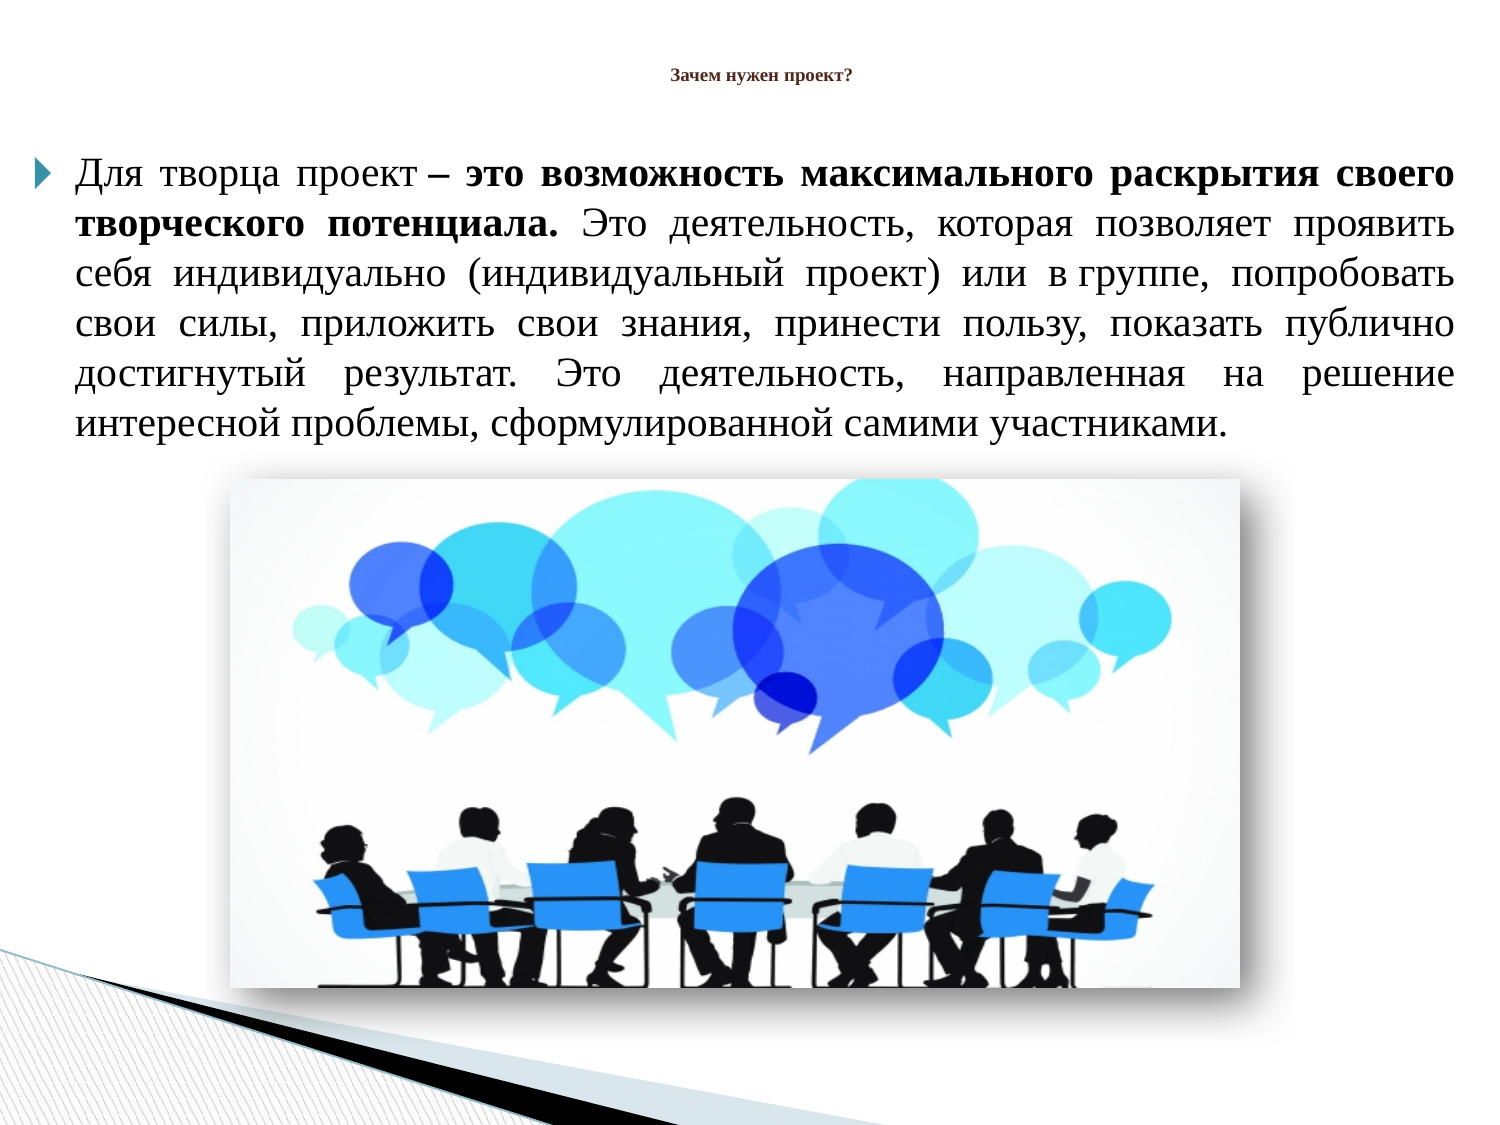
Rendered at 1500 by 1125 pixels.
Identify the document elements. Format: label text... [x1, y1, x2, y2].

picture [229, 479, 1240, 988]
list Для творца проект – это возможность максимального раскрытия своего творческого потенциала. Это деятельность, которая позволяет проявить себя индивидуально (индивидуальный проект) или в группе, попробовать свои силы, приложить свои знания, принести пользу, показать публично достигнутый результат. Это деятельность, направленная на решение интересной проблемы, сформулированной самими участниками. [0, 137, 1471, 941]
title Зачем нужен проект? [64, 30, 1459, 114]
